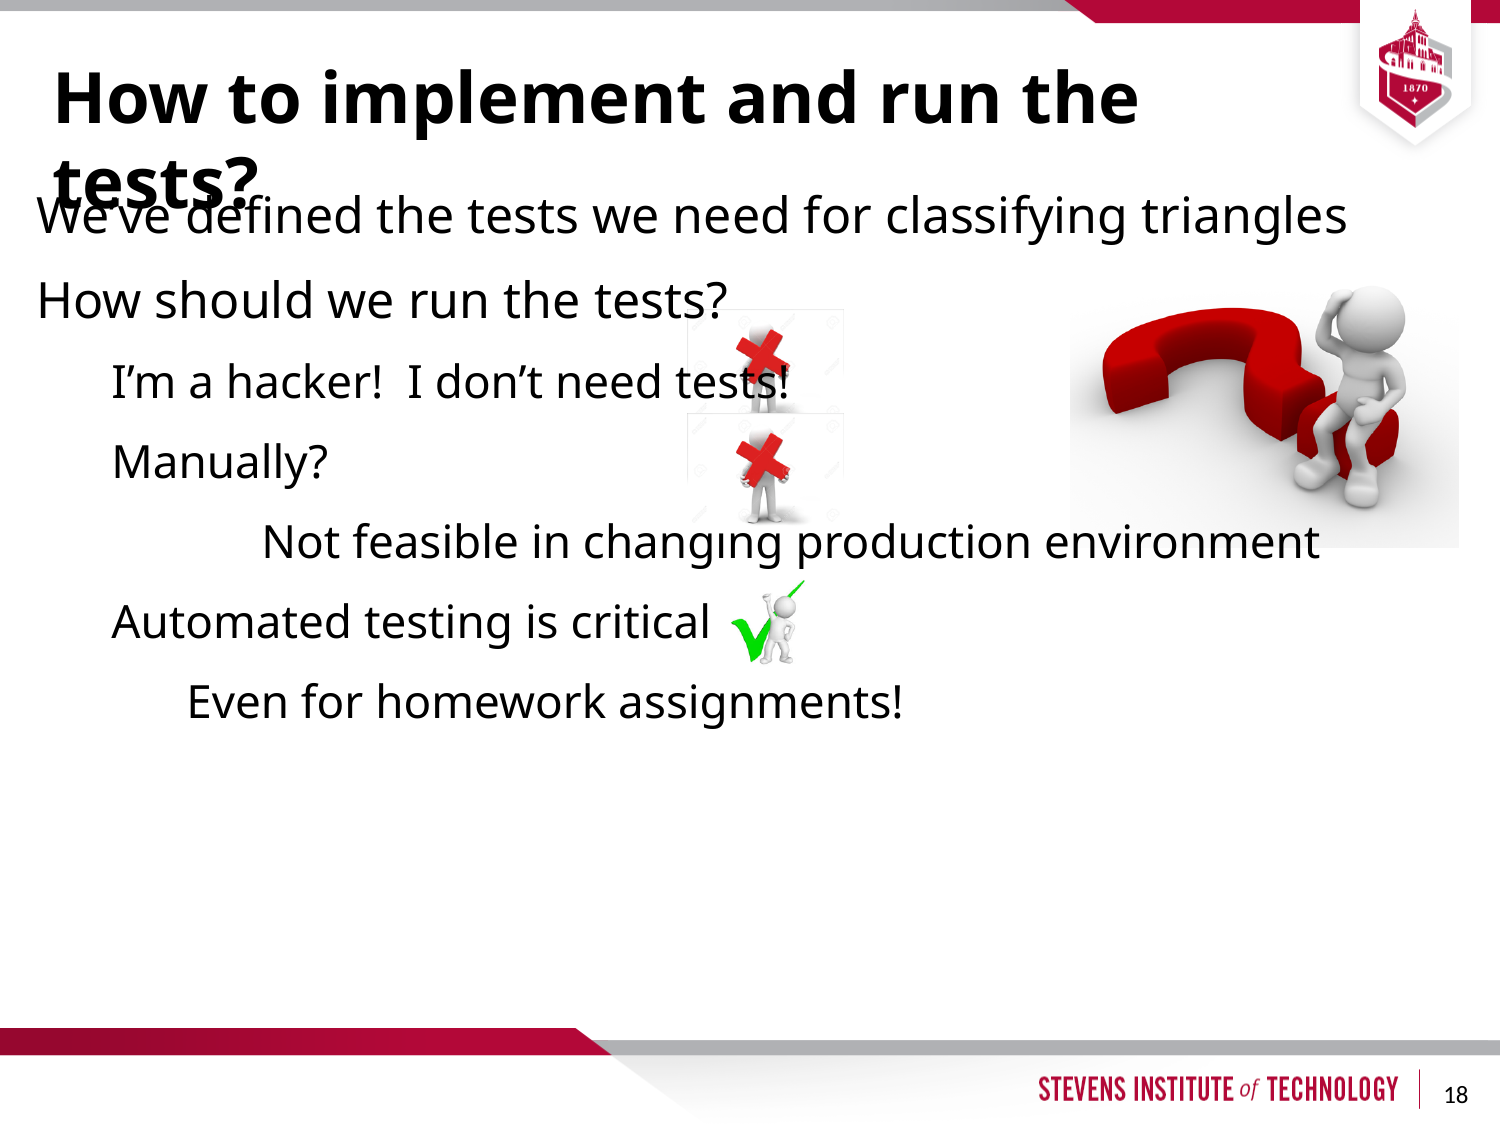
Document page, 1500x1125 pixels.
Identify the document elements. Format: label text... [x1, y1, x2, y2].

list We’ve defined the tests we need for classifying triangles How should we run the tests? I’m a hacker! I don’t need tests! Manually? Not feasible in changing production environment Automated testing is critical Even for homework assignments! [21, 175, 1417, 769]
picture [1070, 253, 1460, 548]
slide_number 18 [1428, 1071, 1490, 1108]
title How to implement and run the tests? [37, 45, 1338, 150]
picture [686, 309, 845, 532]
picture [0, 1028, 1500, 1125]
picture [0, 0, 1500, 160]
picture [724, 576, 815, 667]
